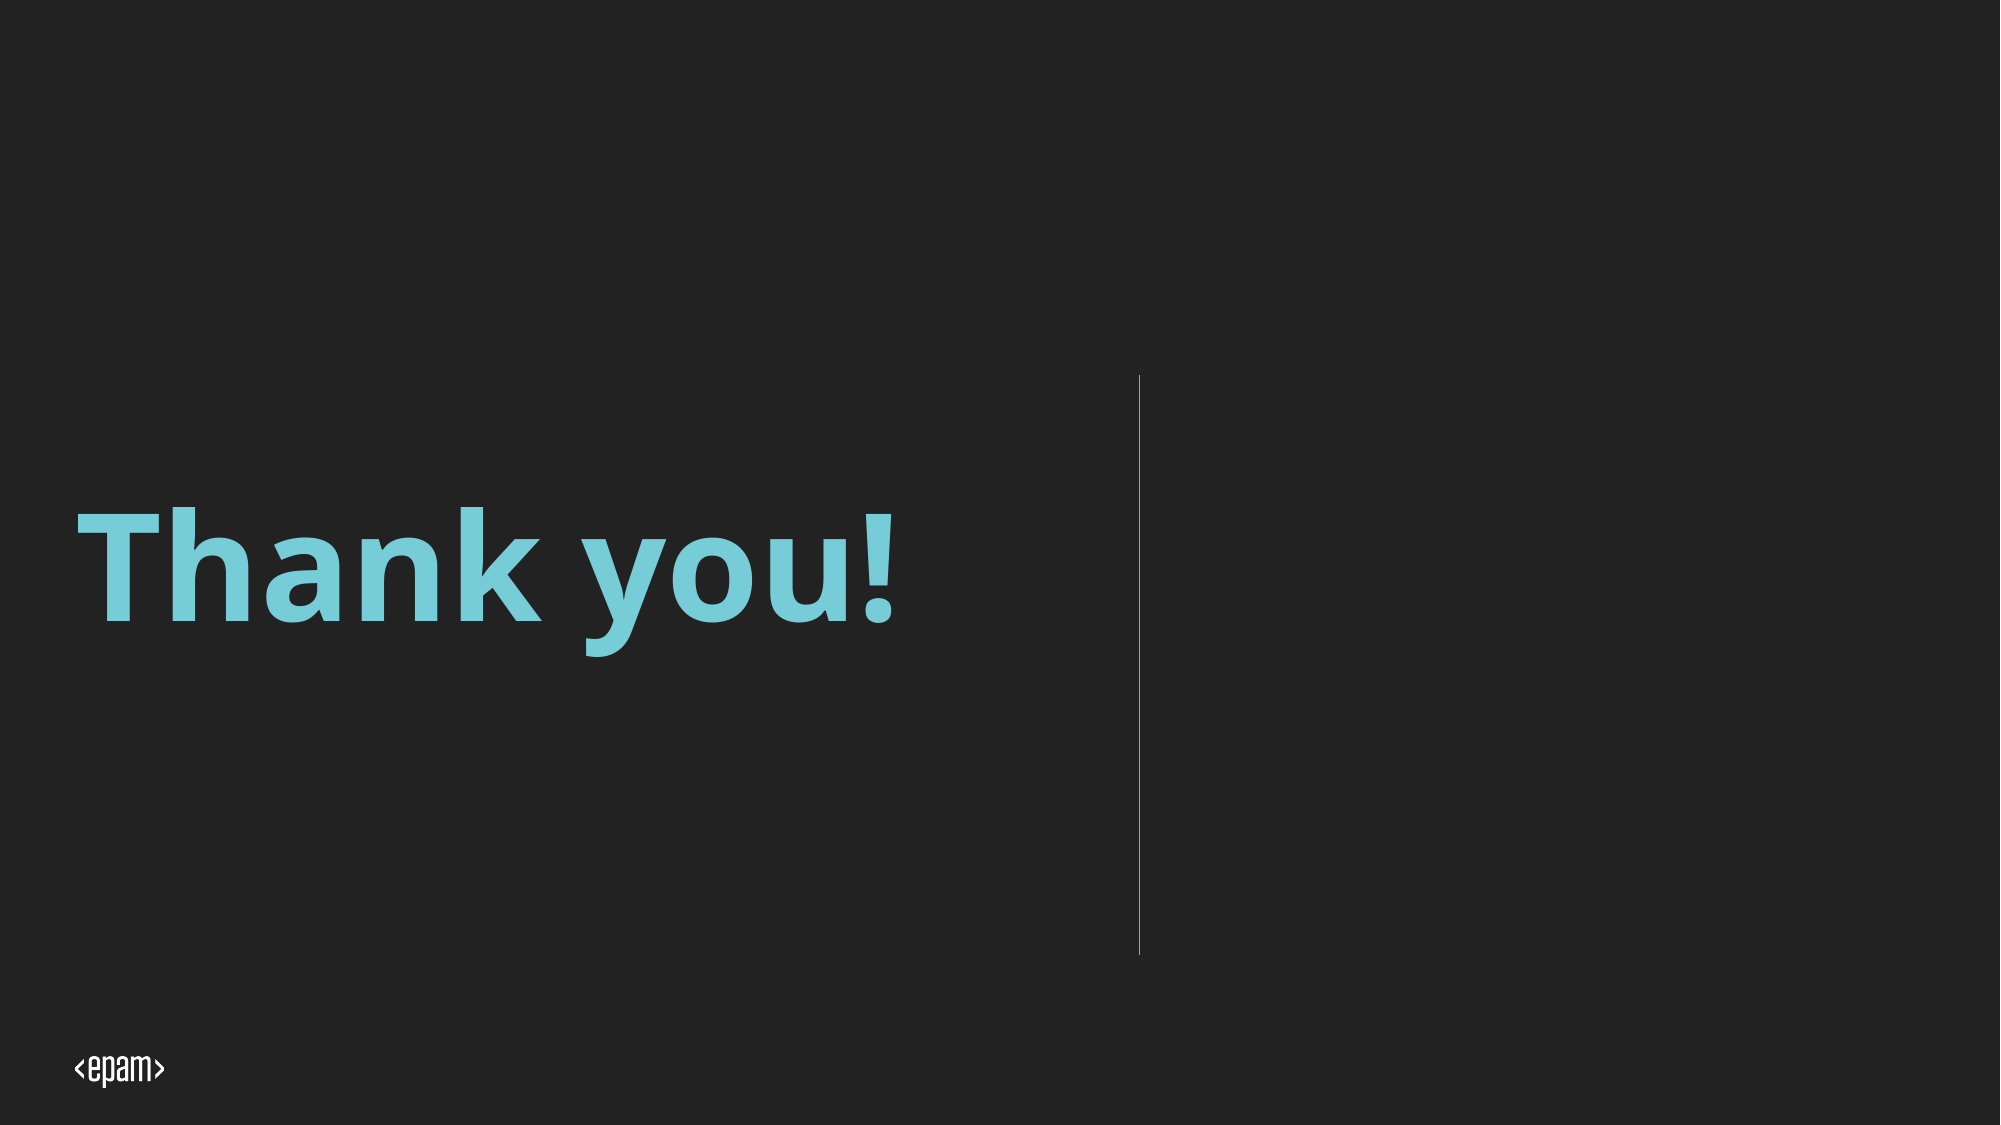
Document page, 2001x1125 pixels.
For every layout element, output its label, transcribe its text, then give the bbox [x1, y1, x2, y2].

title Thank you! [75, 471, 983, 654]
picture [75, 1056, 164, 1088]
